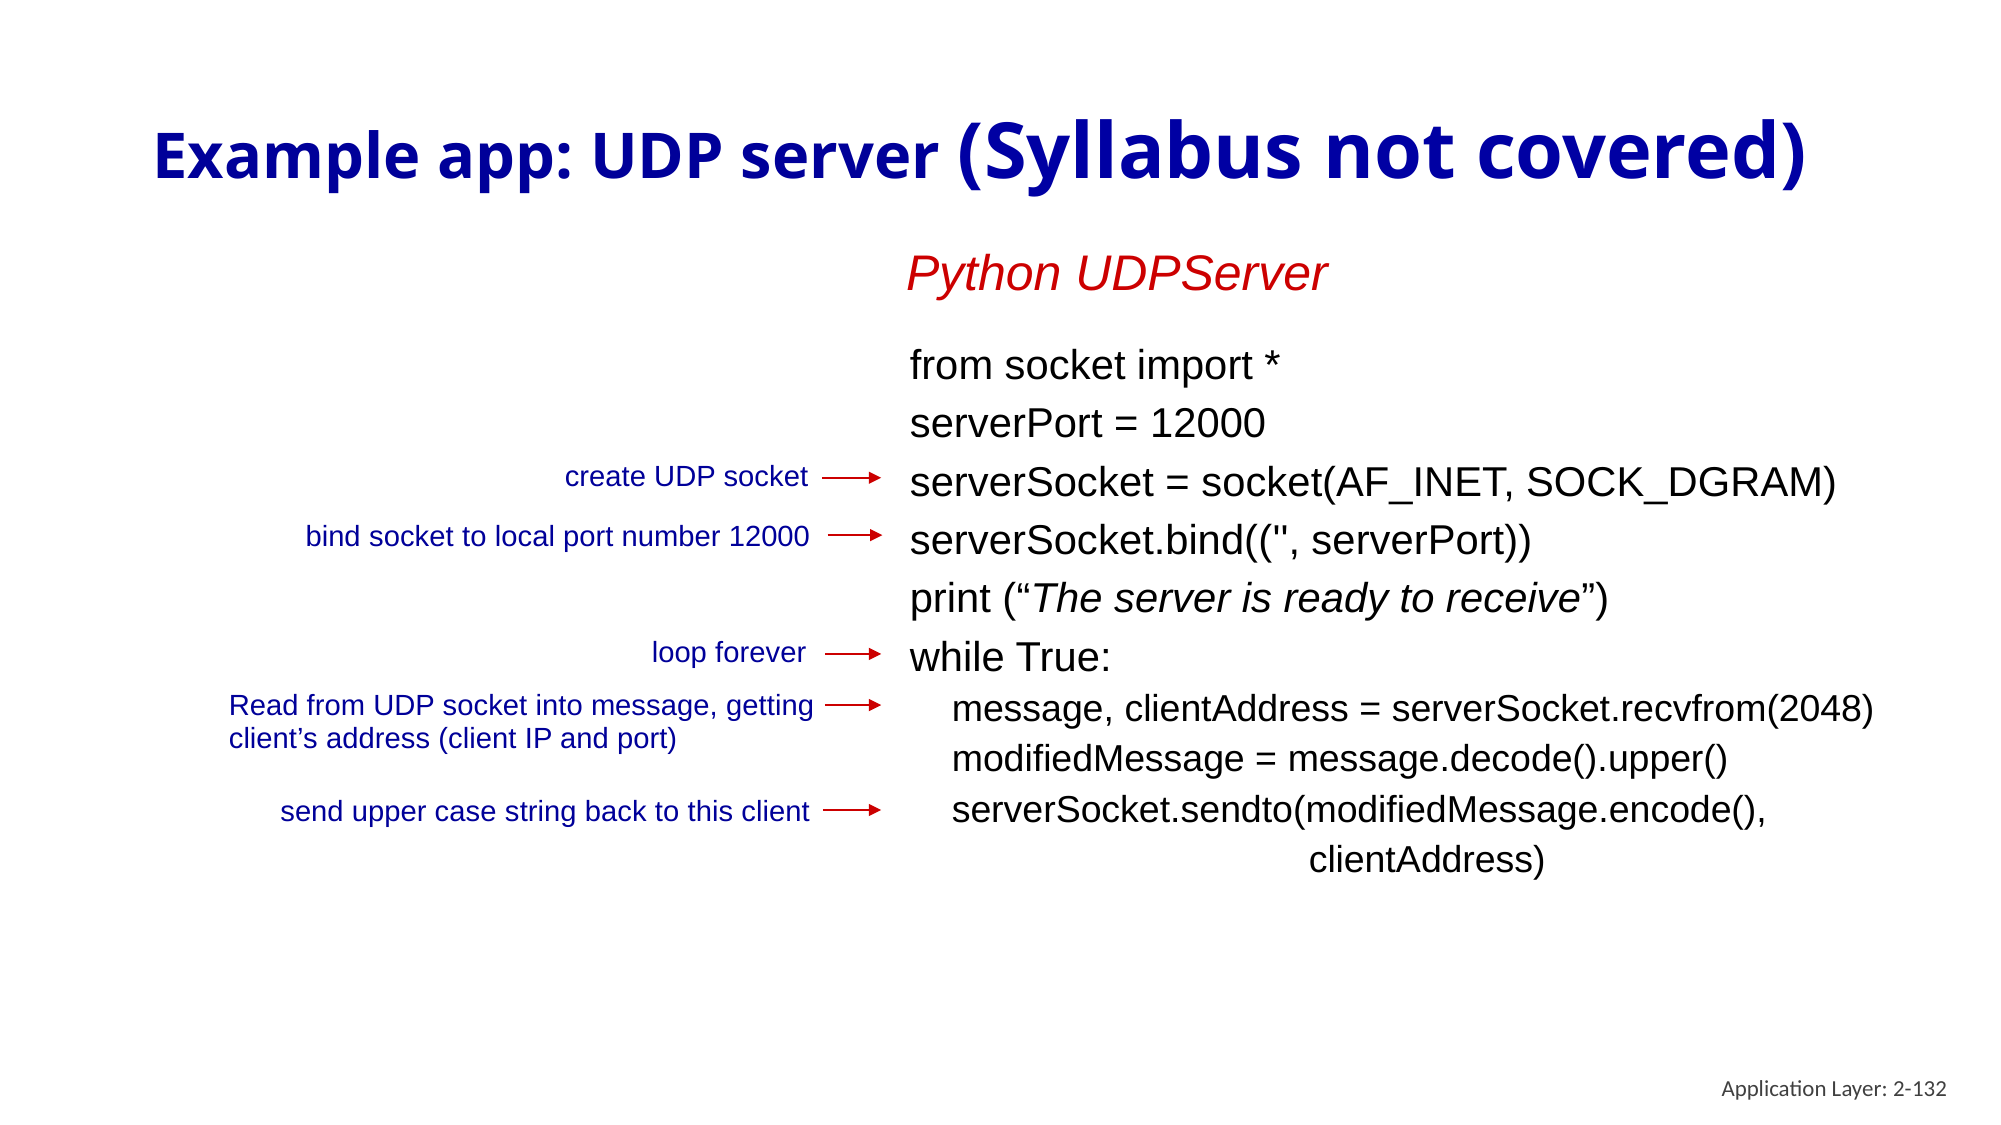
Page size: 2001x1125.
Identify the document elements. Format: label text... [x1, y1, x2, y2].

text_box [265, 784, 896, 836]
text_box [549, 450, 970, 501]
title Example app: UDP server (Syllabus not covered) [137, 74, 1921, 221]
slide_number Application Layer: 2-132 [1512, 1056, 1963, 1117]
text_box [637, 627, 882, 677]
text_box from socket import * serverPort = 12000 serverSocket = socket(AF_INET, SOCK_DGRAM) serverSocket.bind(('', serverPort)) print (“The server is ready to receive”) while True: message, clientAddress = serverSocket.recvfrom(2048) modifiedMessage = message.decode().upper() serverSocket.sendto(modifiedMessage.encode(), clientAddress) [895, 321, 1890, 887]
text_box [213, 680, 882, 763]
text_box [290, 509, 883, 561]
text_box Python UDPServer [891, 233, 1343, 309]
